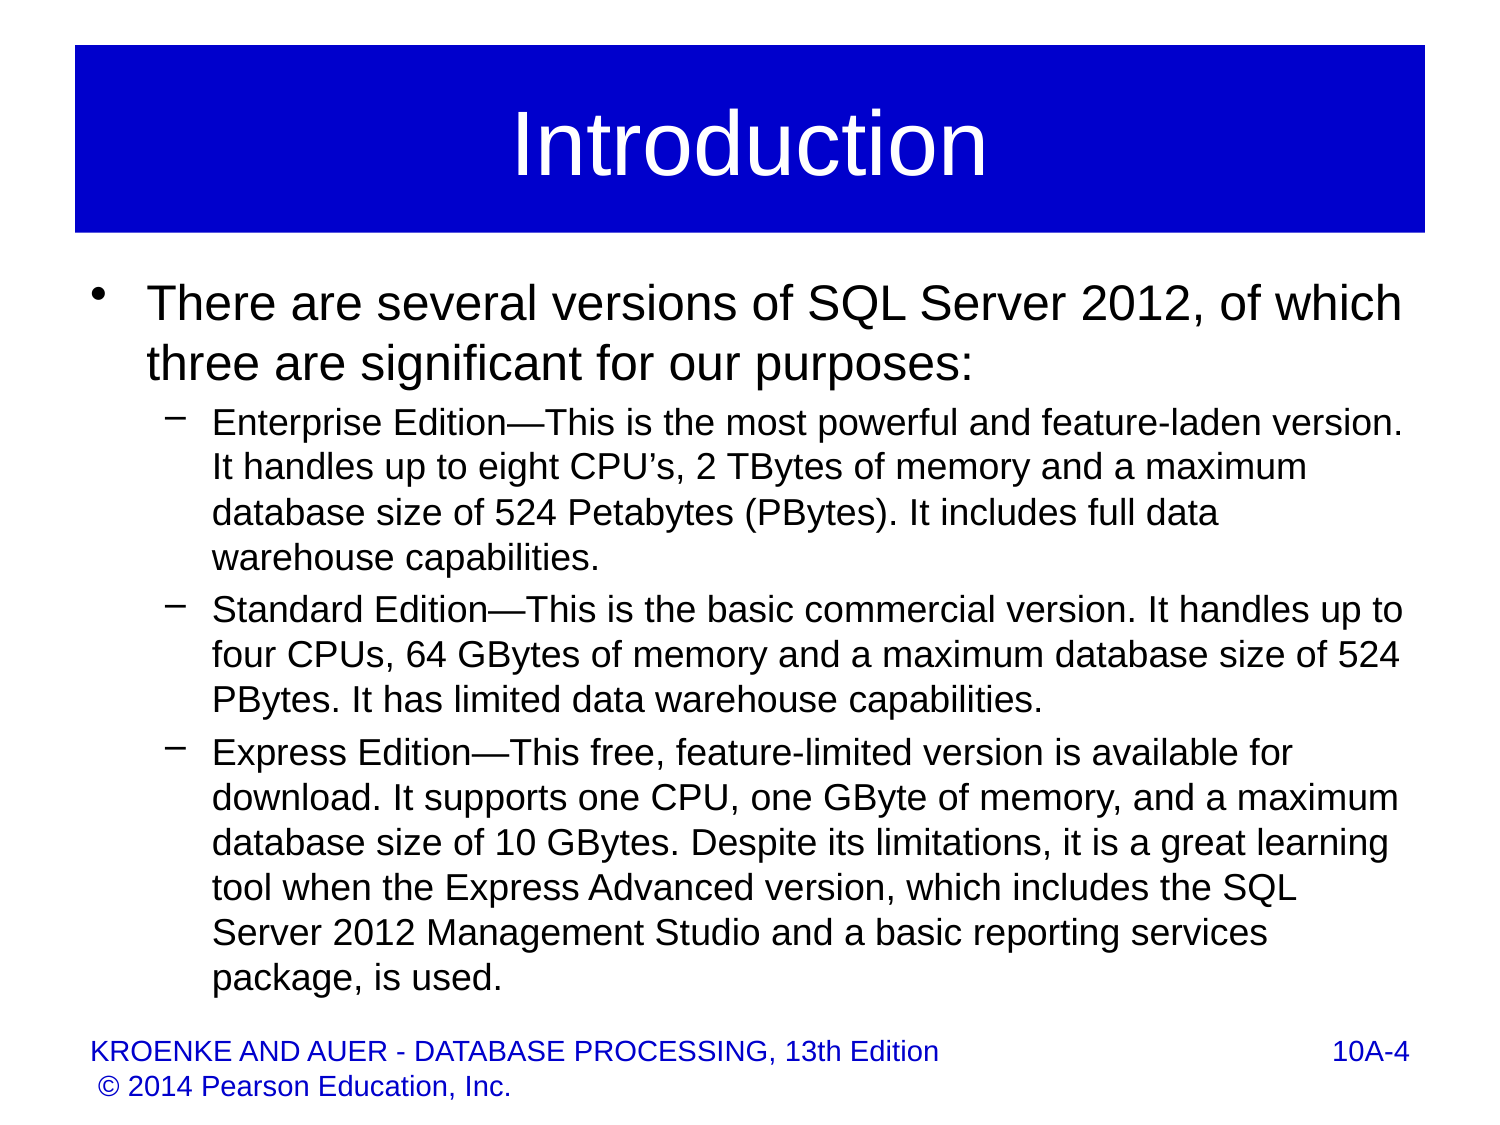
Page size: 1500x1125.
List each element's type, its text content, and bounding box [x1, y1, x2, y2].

list There are several versions of SQL Server 2012, of which three are significant for our purposes: Enterprise Edition—This is the most powerful and feature-laden version. It handles up to eight CPU’s, 2 TBytes of memory and a maximum database size of 524 Petabytes (PBytes). It includes full data warehouse capabilities. Standard Edition—This is the basic commercial version. It handles up to four CPUs, 64 GBytes of memory and a maximum database size of 524 PBytes. It has limited data warehouse capabilities. Express Edition—This free, feature-limited version is available for download. It supports one CPU, one GByte of memory, and a maximum database size of 10 GBytes. Despite its limitations, it is a great learning tool when the Express Advanced version, which includes the SQL Server 2012 Management Studio and a basic reporting services package, is used. [75, 262, 1425, 1005]
title Introduction [75, 45, 1425, 233]
footer KROENKE AND AUER - DATABASE PROCESSING, 13th Edition © 2014 Pearson Education, Inc. [74, 1024, 963, 1104]
slide_number 10A-4 [1074, 1024, 1426, 1103]
